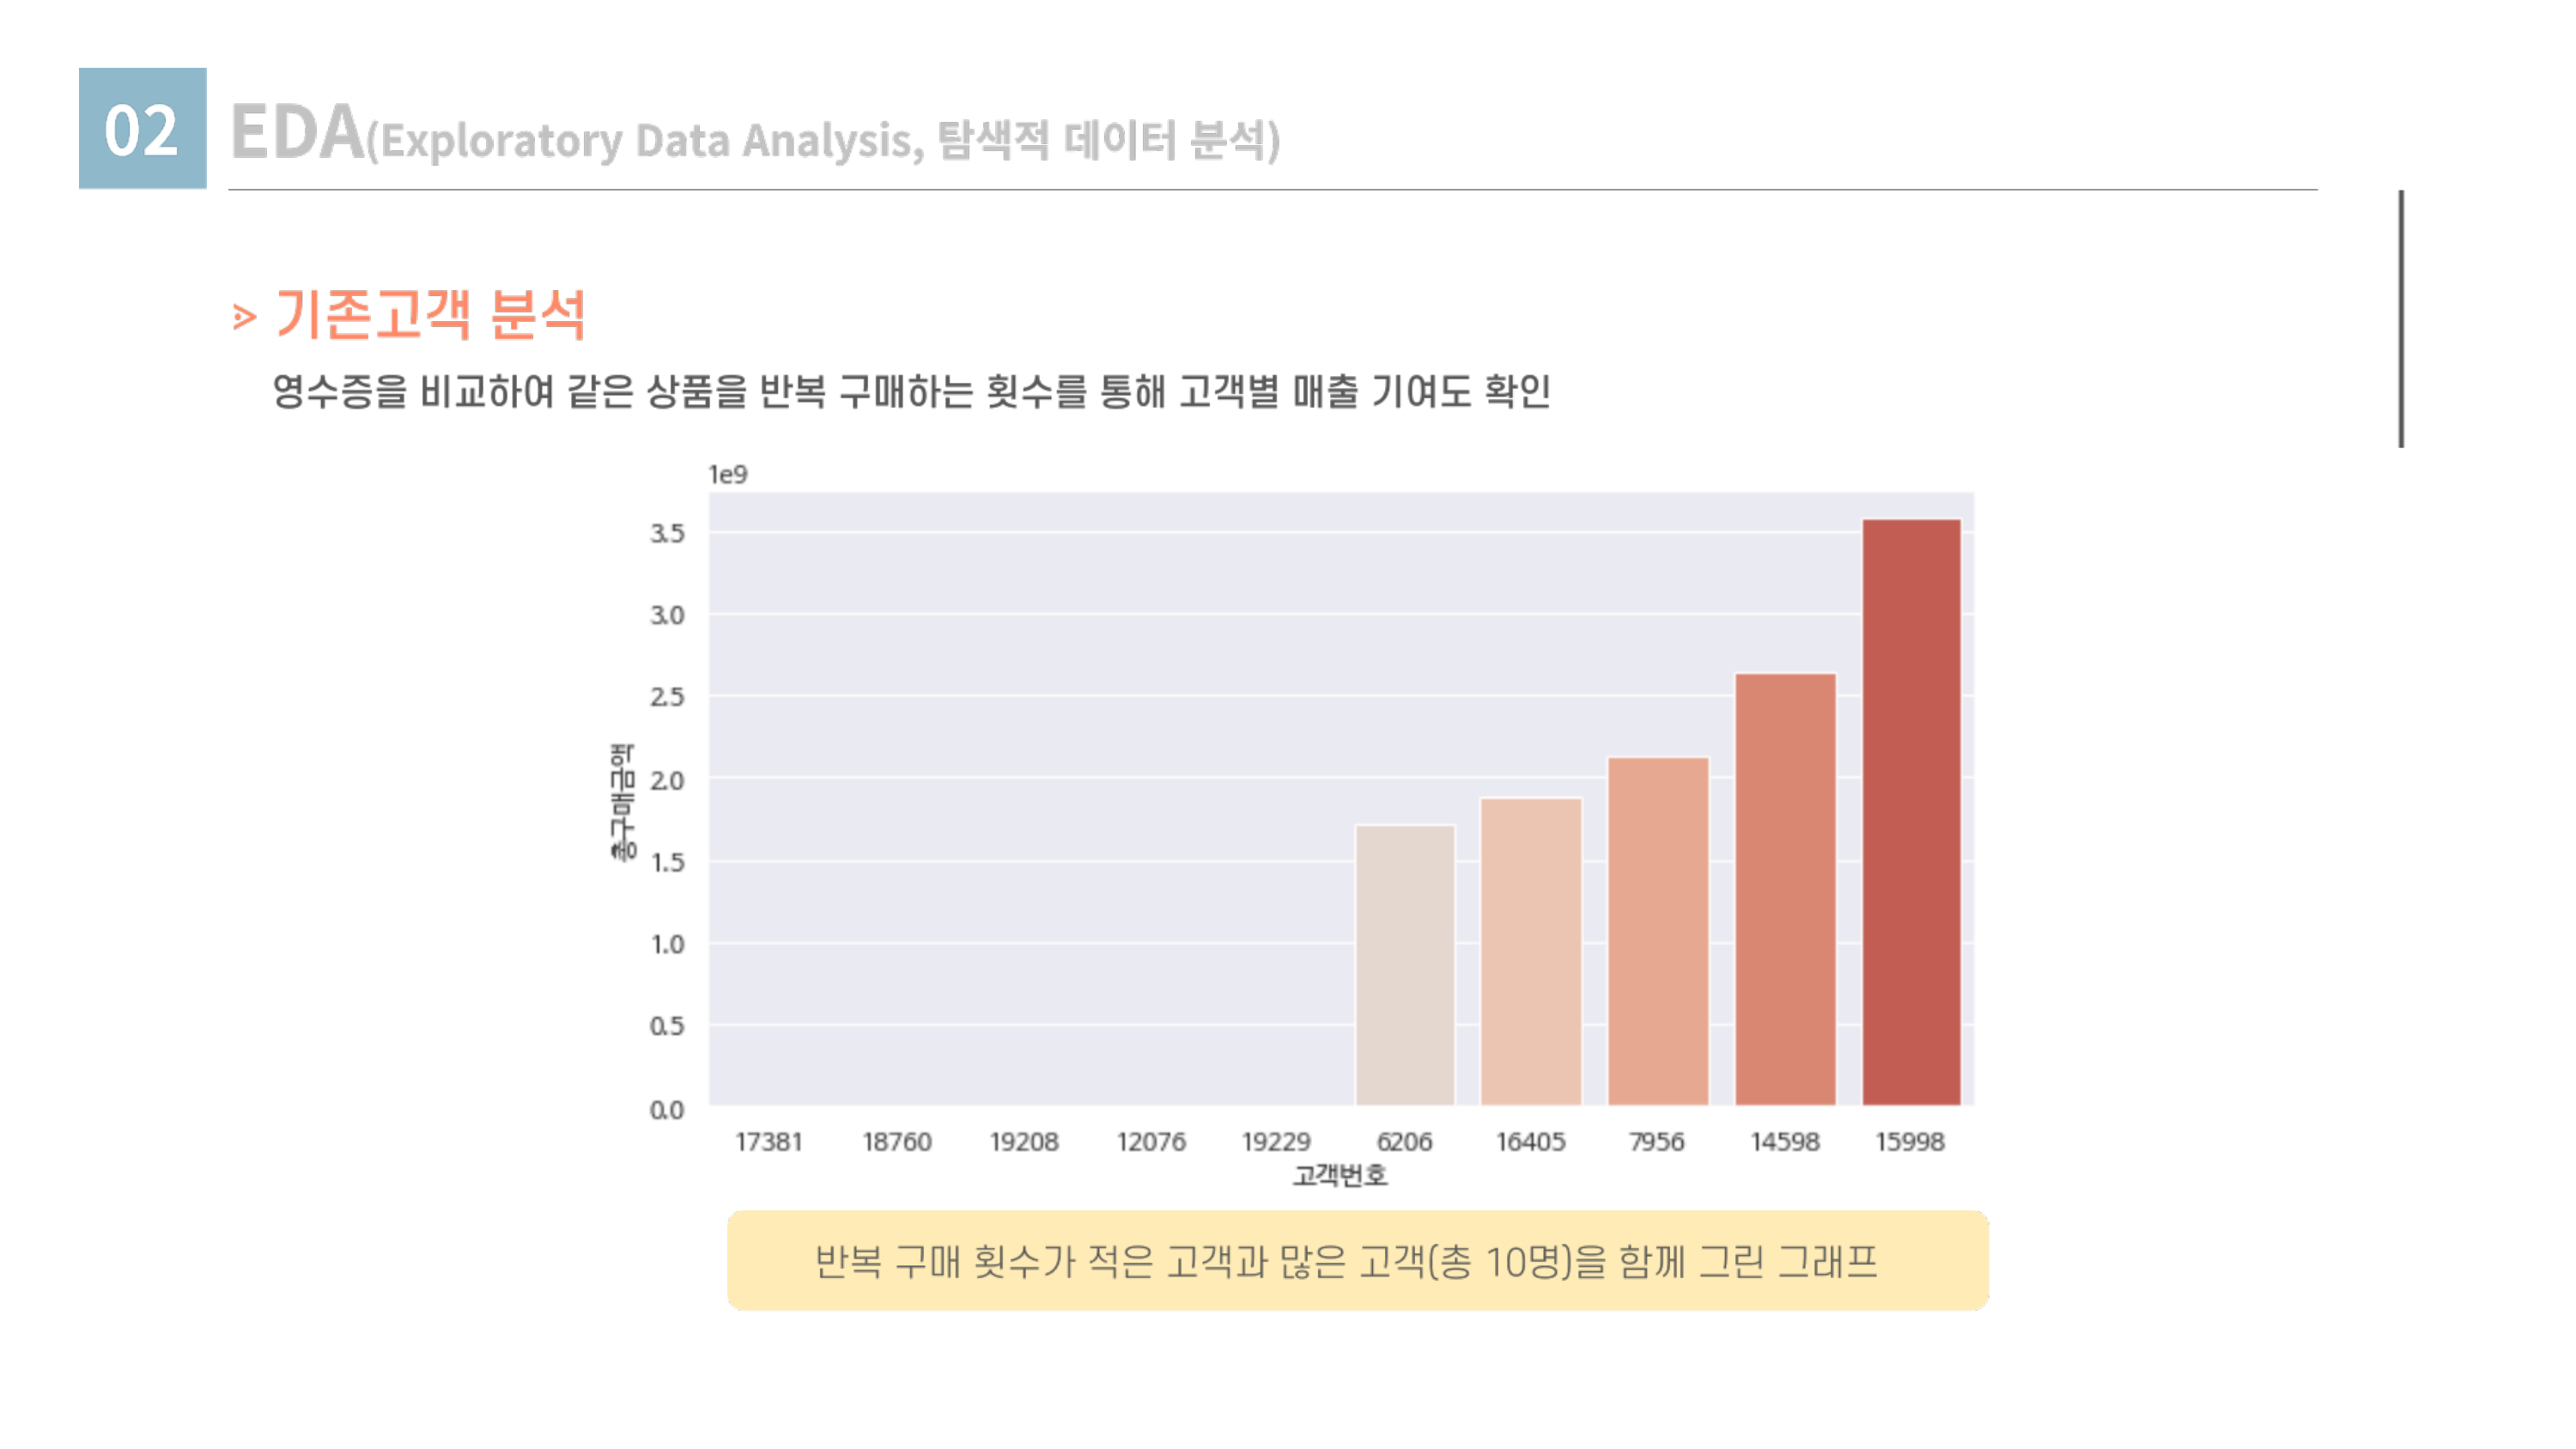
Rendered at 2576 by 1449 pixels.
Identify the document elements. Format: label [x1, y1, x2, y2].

text_box [596, 447, 1991, 1209]
picture [809, 1234, 1894, 1297]
picture [222, 270, 1569, 427]
picture [2392, 330, 2410, 447]
text_box [727, 1210, 1991, 1313]
picture [2392, 191, 2410, 309]
picture [70, 70, 209, 188]
picture [217, 68, 1315, 199]
text_box [2272, 309, 2530, 330]
